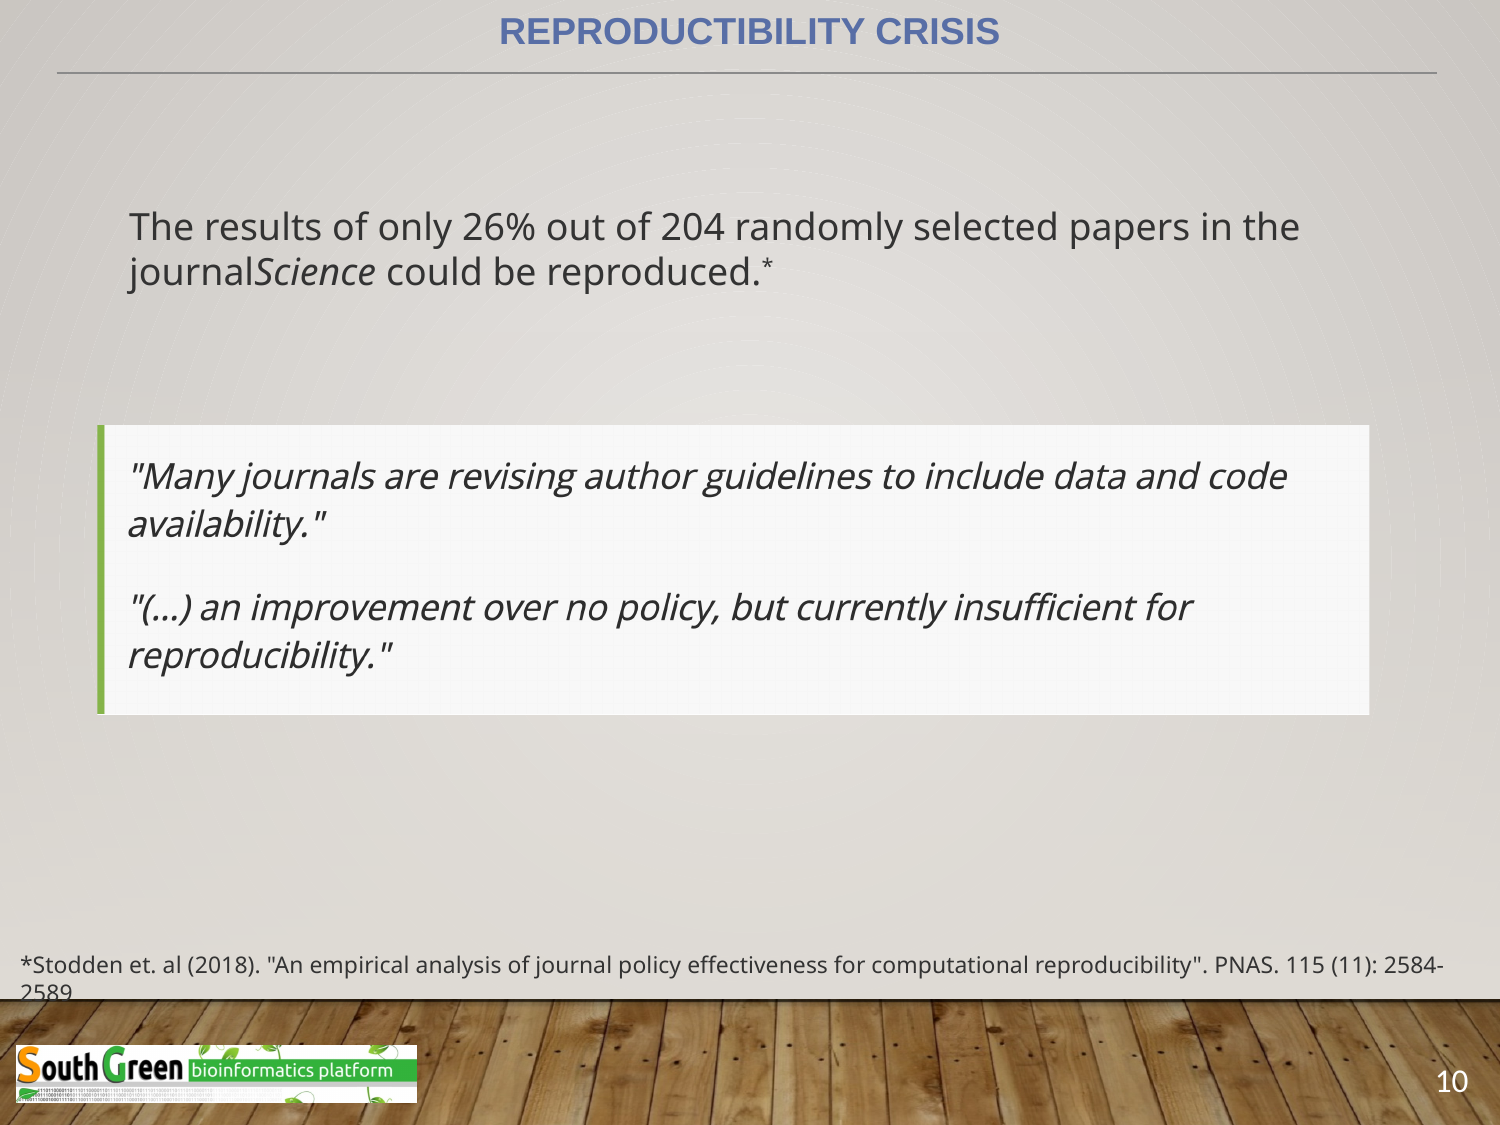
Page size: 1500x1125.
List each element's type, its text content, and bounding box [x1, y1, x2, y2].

text_box The results of only 26% out of 204 randomly selected papers in the journalScience could be reproduced.* [114, 196, 1370, 301]
picture [97, 424, 1370, 715]
picture [0, 999, 1500, 1125]
text_box REPRODUCTIBILITY CRISIS [0, 0, 1500, 60]
slide_number 10 [1369, 1051, 1484, 1105]
text_box *Stodden et. al (2018). "An empirical analysis of journal policy effectiveness for computational reproducibility". PNAS. 115 (11): 2584-2589 [5, 943, 1500, 1014]
